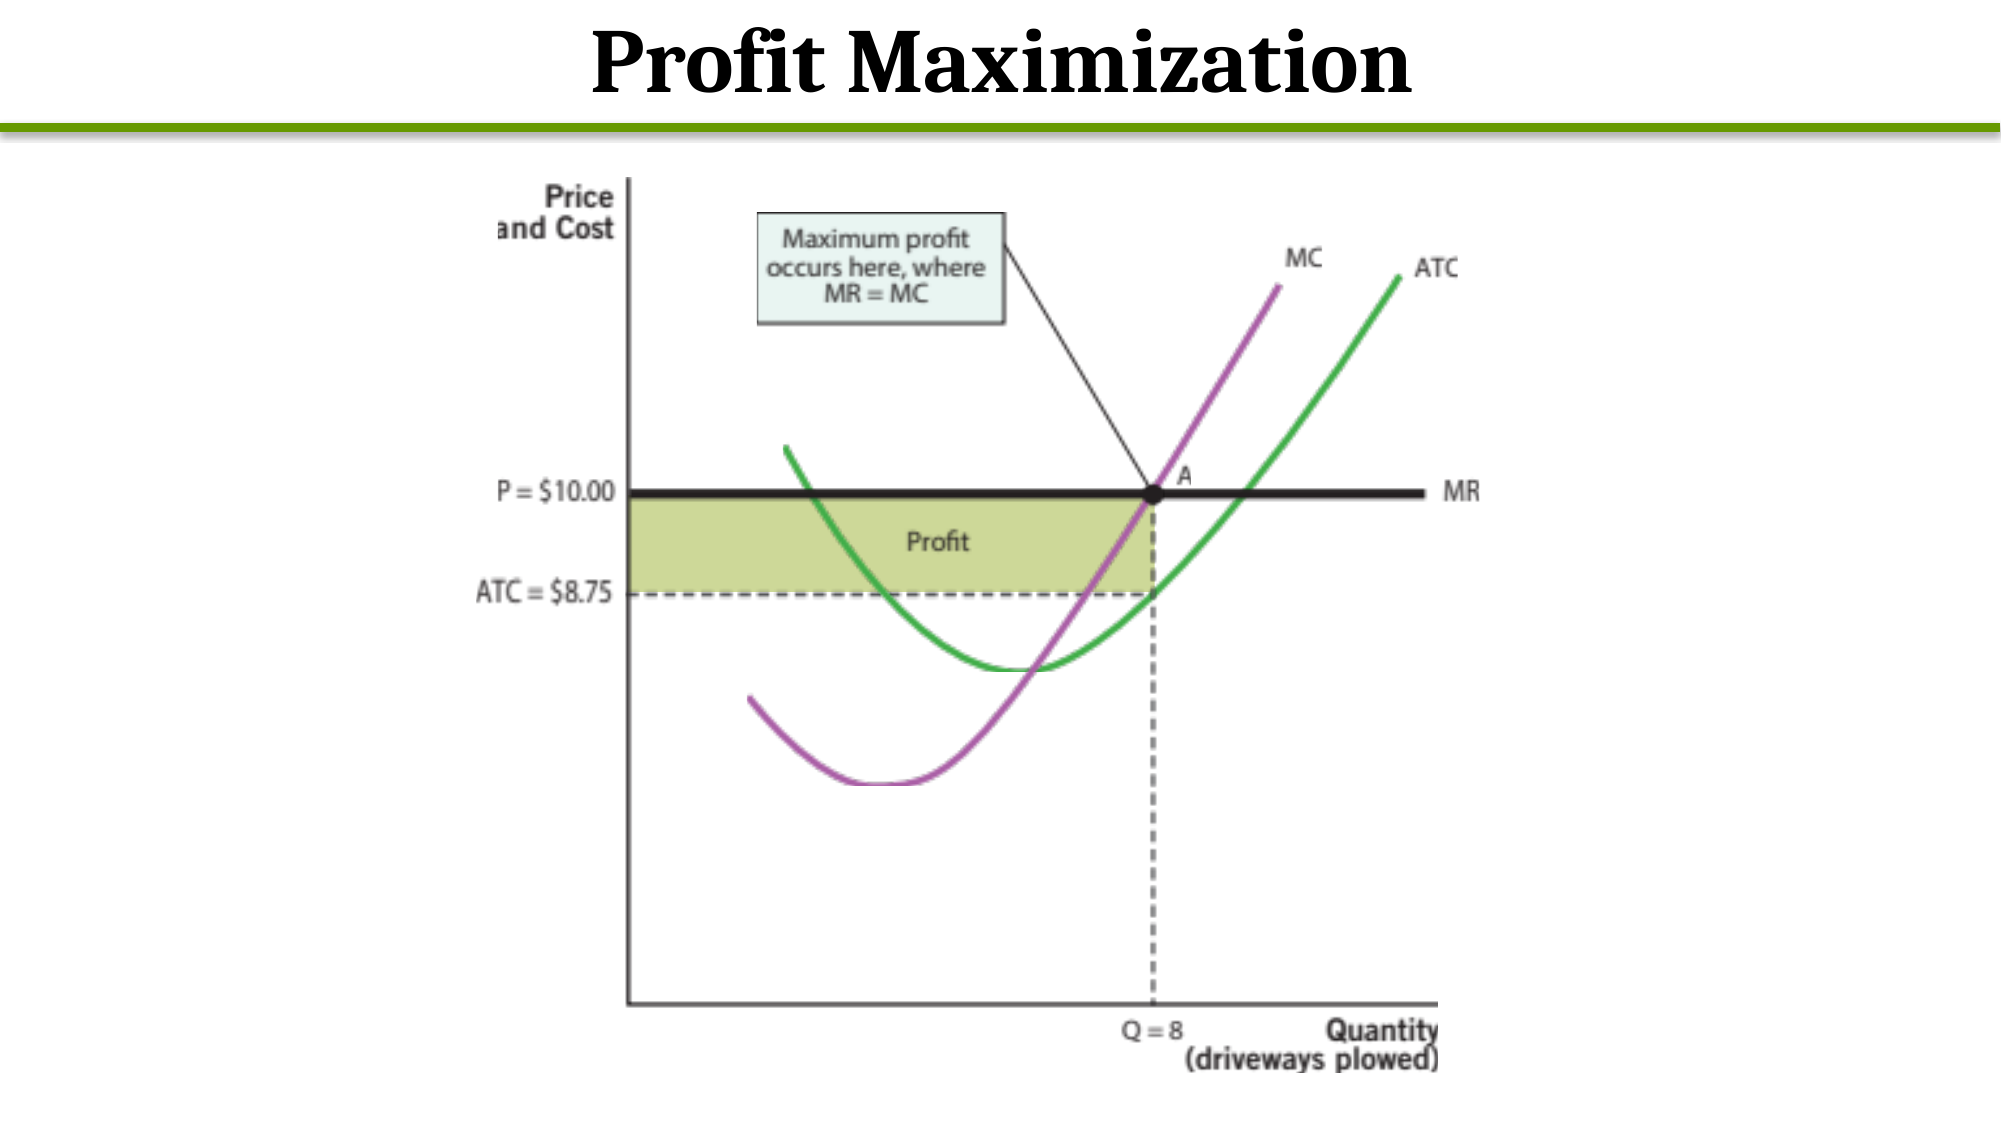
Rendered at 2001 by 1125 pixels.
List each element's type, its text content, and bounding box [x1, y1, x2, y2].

title Profit Maximization [328, 0, 1679, 150]
picture [476, 177, 1480, 1074]
